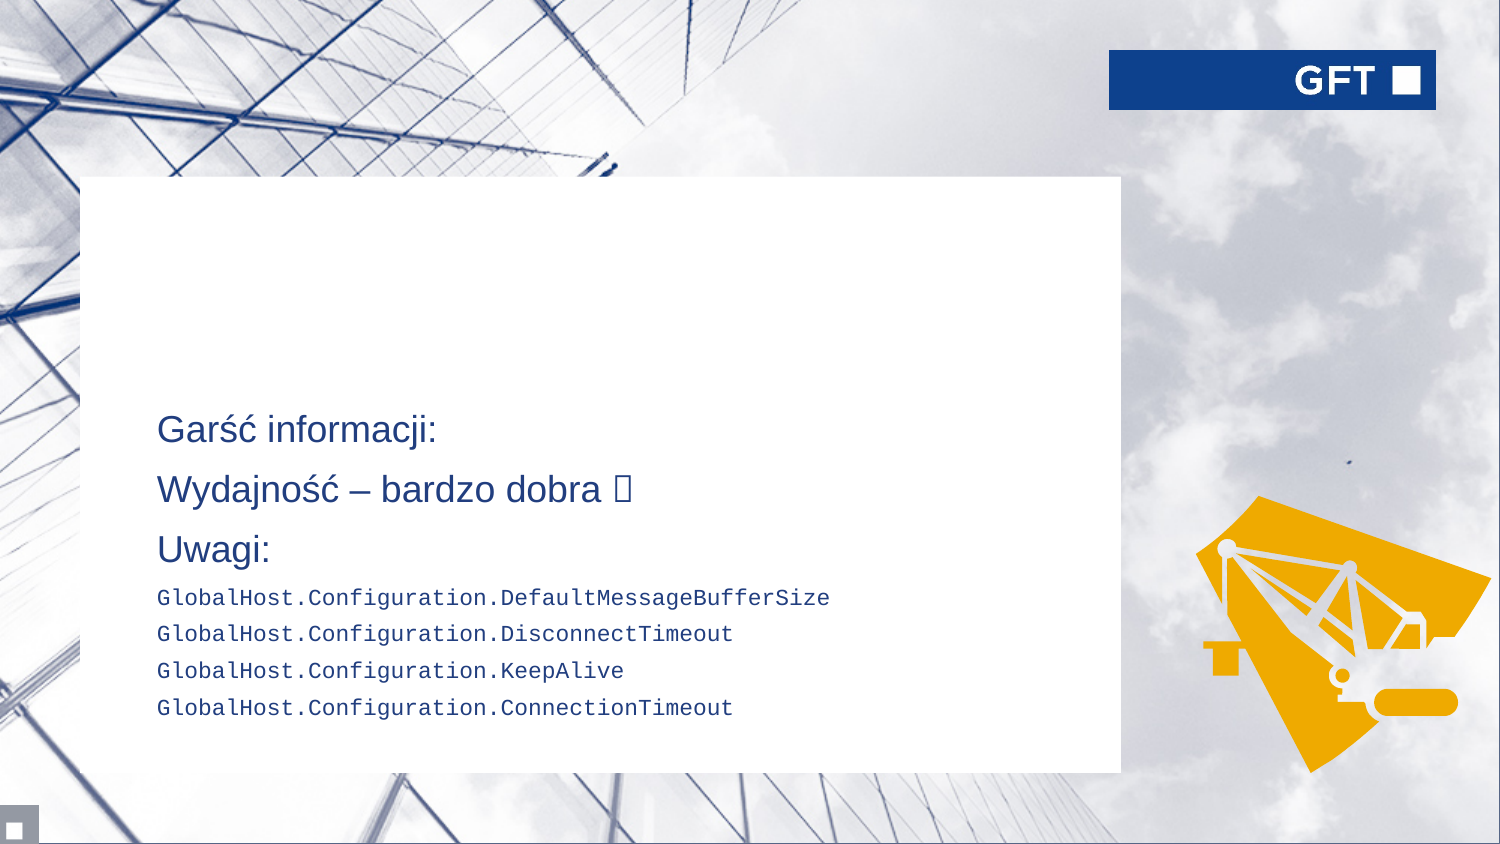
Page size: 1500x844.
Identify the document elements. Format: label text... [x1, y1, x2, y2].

picture [0, 0, 1499, 843]
list Garść informacji: Wydajność – bardzo dobra  Uwagi: GlobalHost.Configuration.DefaultMessageBufferSize GlobalHost.Configuration.DisconnectTimeout GlobalHost.Configuration.KeepAlive GlobalHost.Configuration.ConnectionTimeout [80, 176, 1121, 773]
